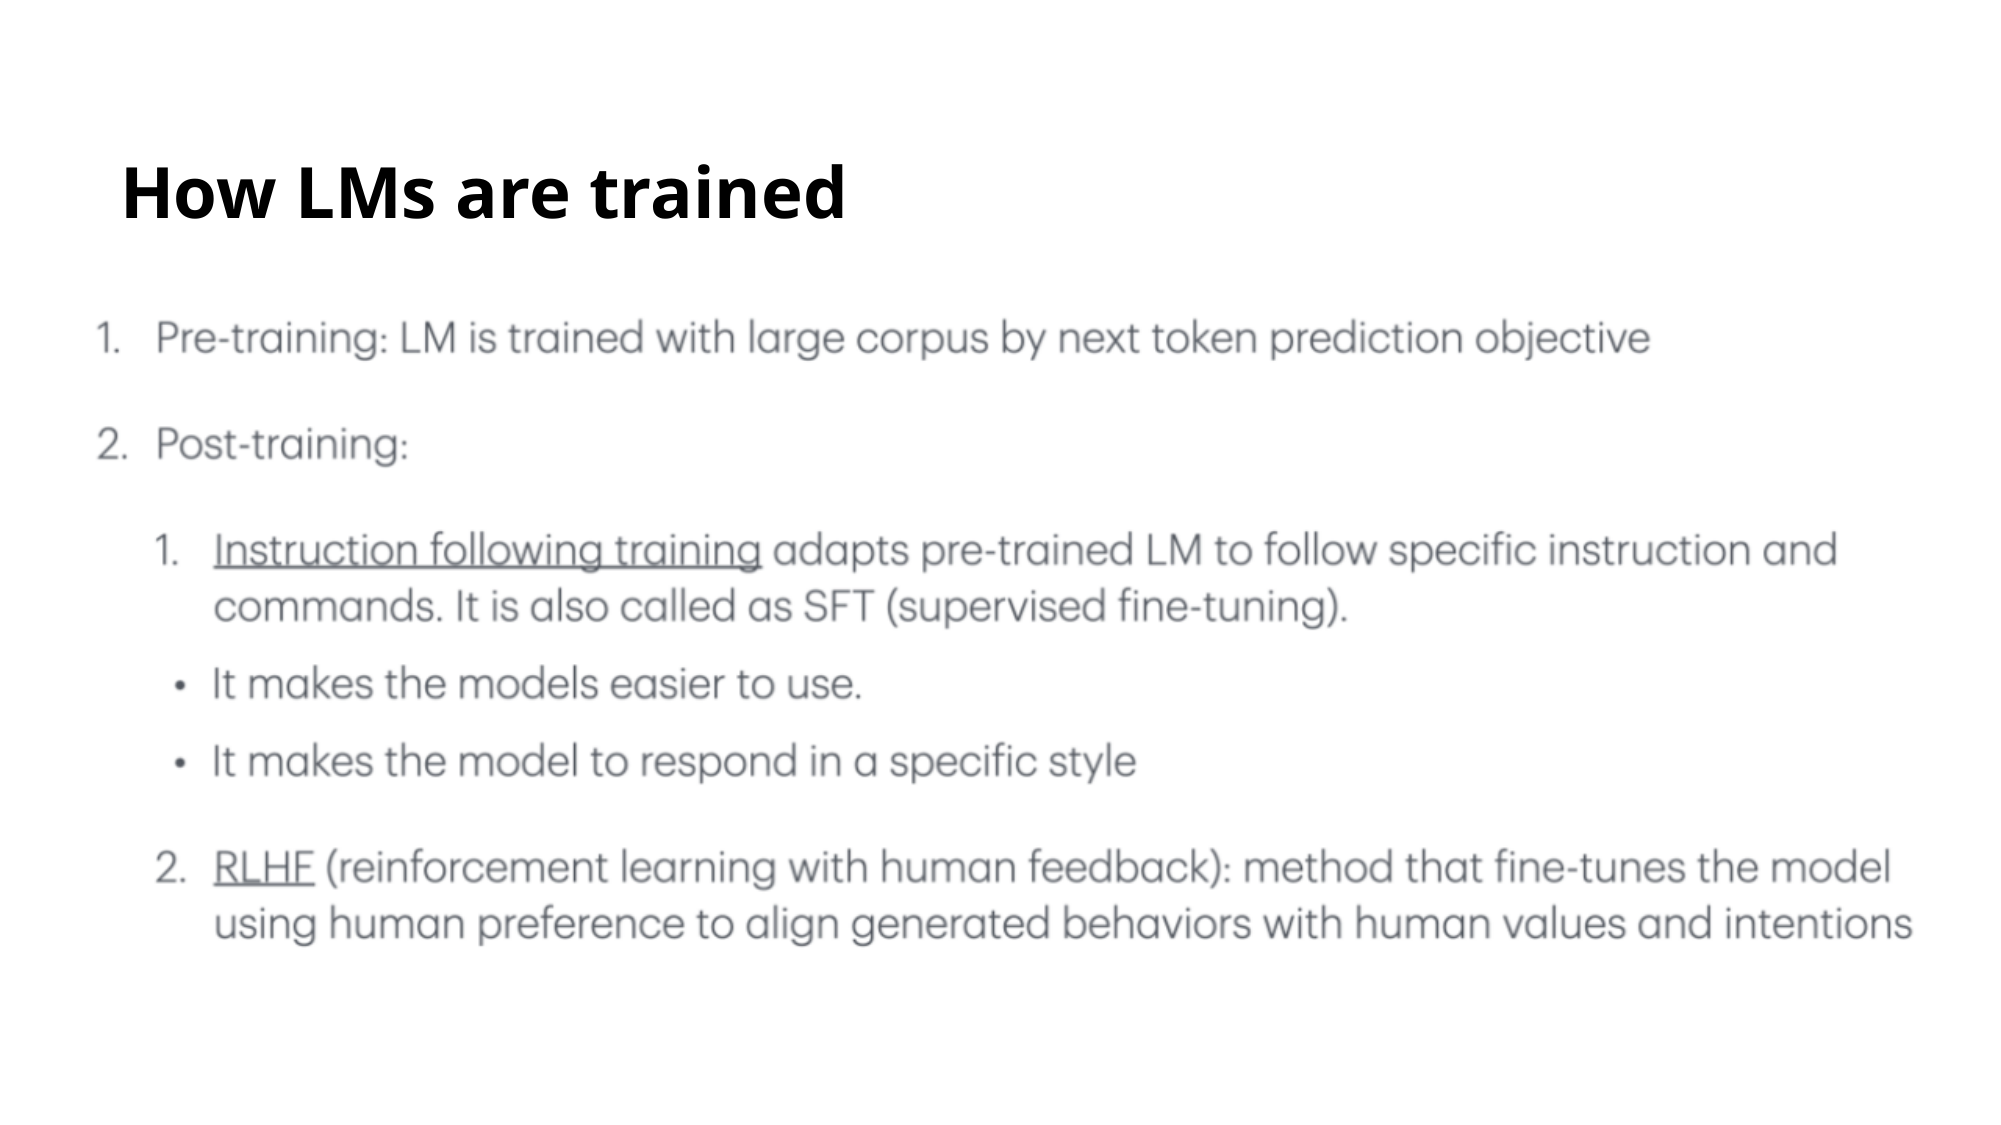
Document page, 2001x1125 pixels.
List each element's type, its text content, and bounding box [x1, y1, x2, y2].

picture [68, 289, 1978, 1024]
title How LMs are trained [105, 149, 1137, 289]
